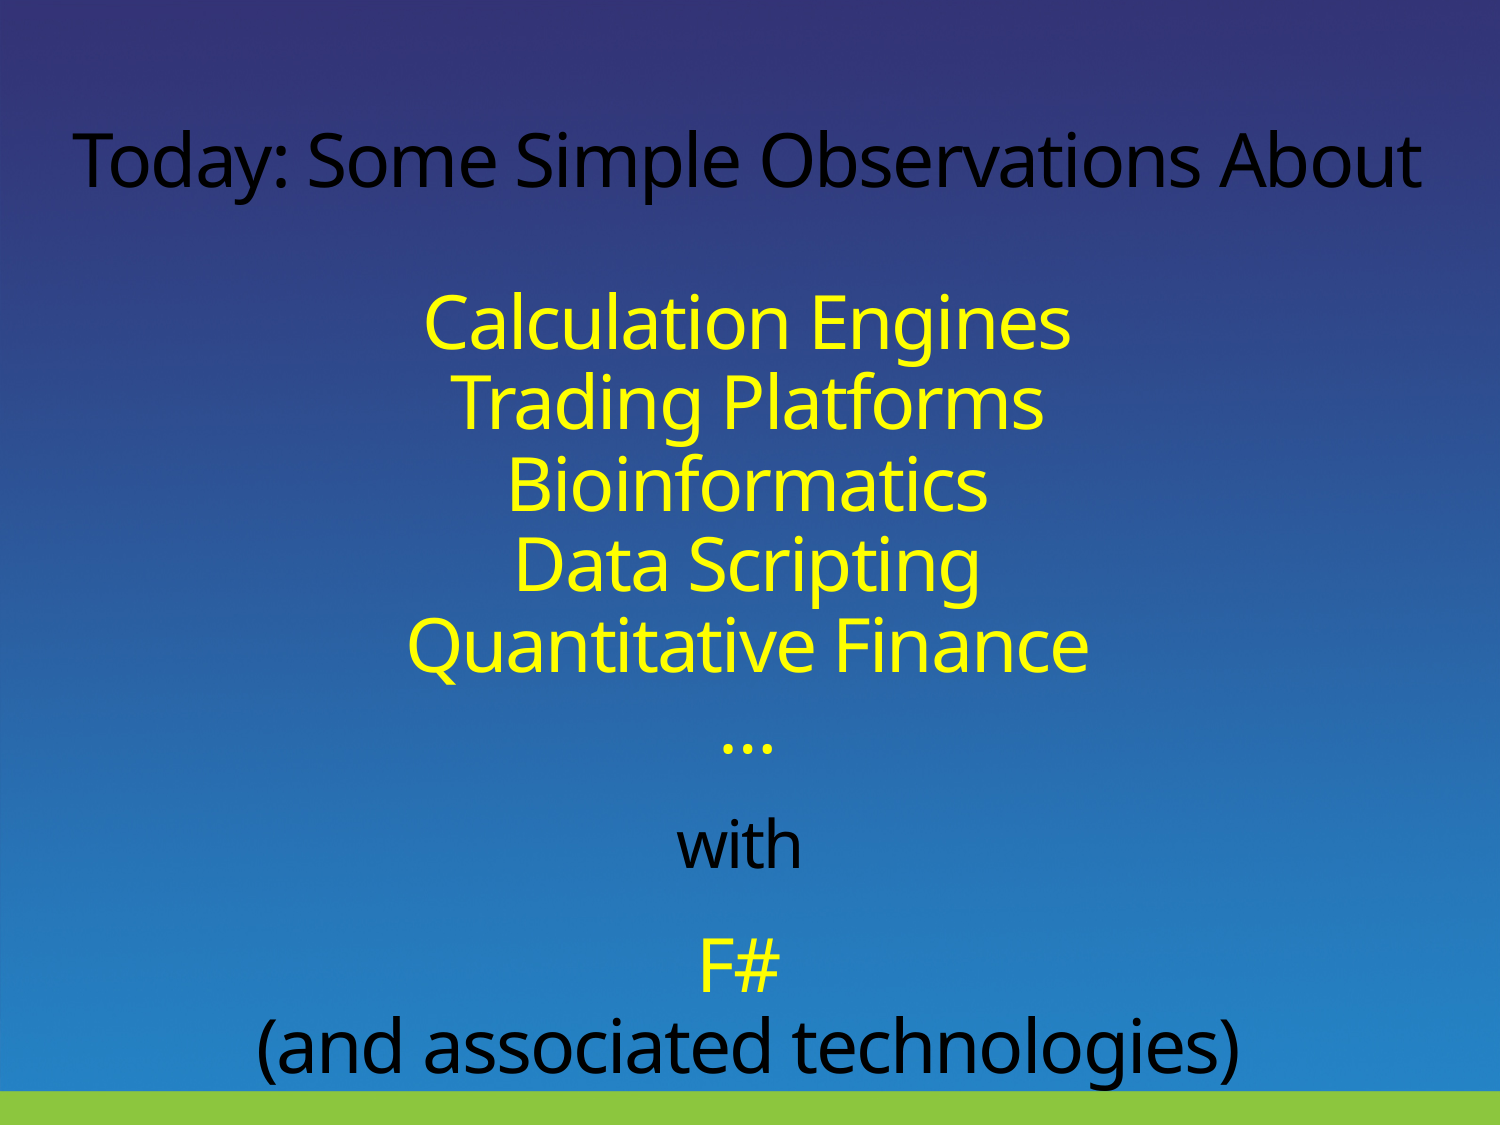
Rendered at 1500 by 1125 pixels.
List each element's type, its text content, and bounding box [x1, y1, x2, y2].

title Today: Some Simple Observations About Calculation Engines Trading Platforms Bioinformatics Data Scripting Quantitative Finance … with F# (and associated technologies) [60, 122, 1436, 1100]
picture [0, 0, 1500, 1125]
